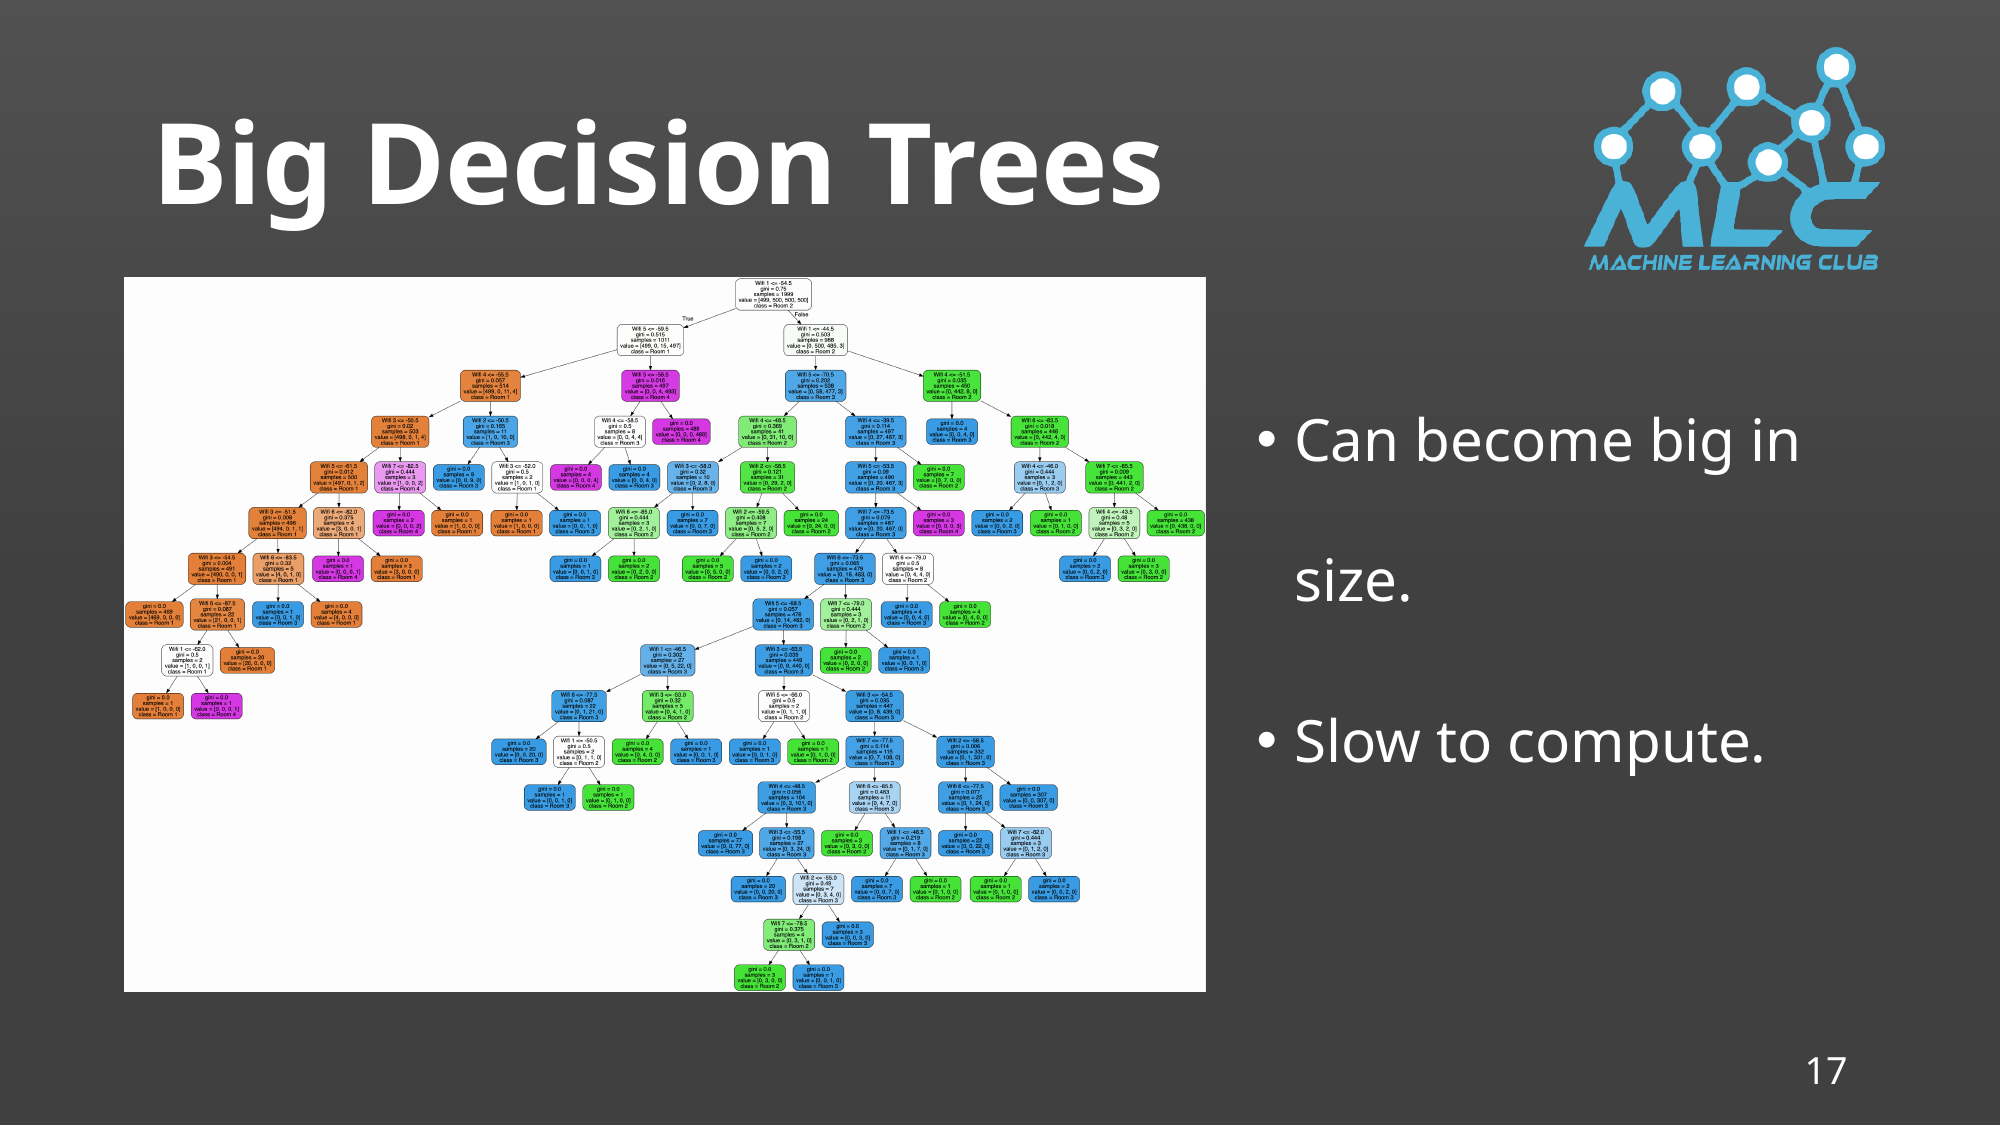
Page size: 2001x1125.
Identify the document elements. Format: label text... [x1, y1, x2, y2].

text_box Can become big in size. Slow to compute. [1241, 326, 1899, 994]
title Big Decision Trees [137, 59, 1571, 278]
slide_number 17 [1412, 1042, 1863, 1103]
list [124, 277, 1206, 992]
picture [1584, 47, 1885, 270]
